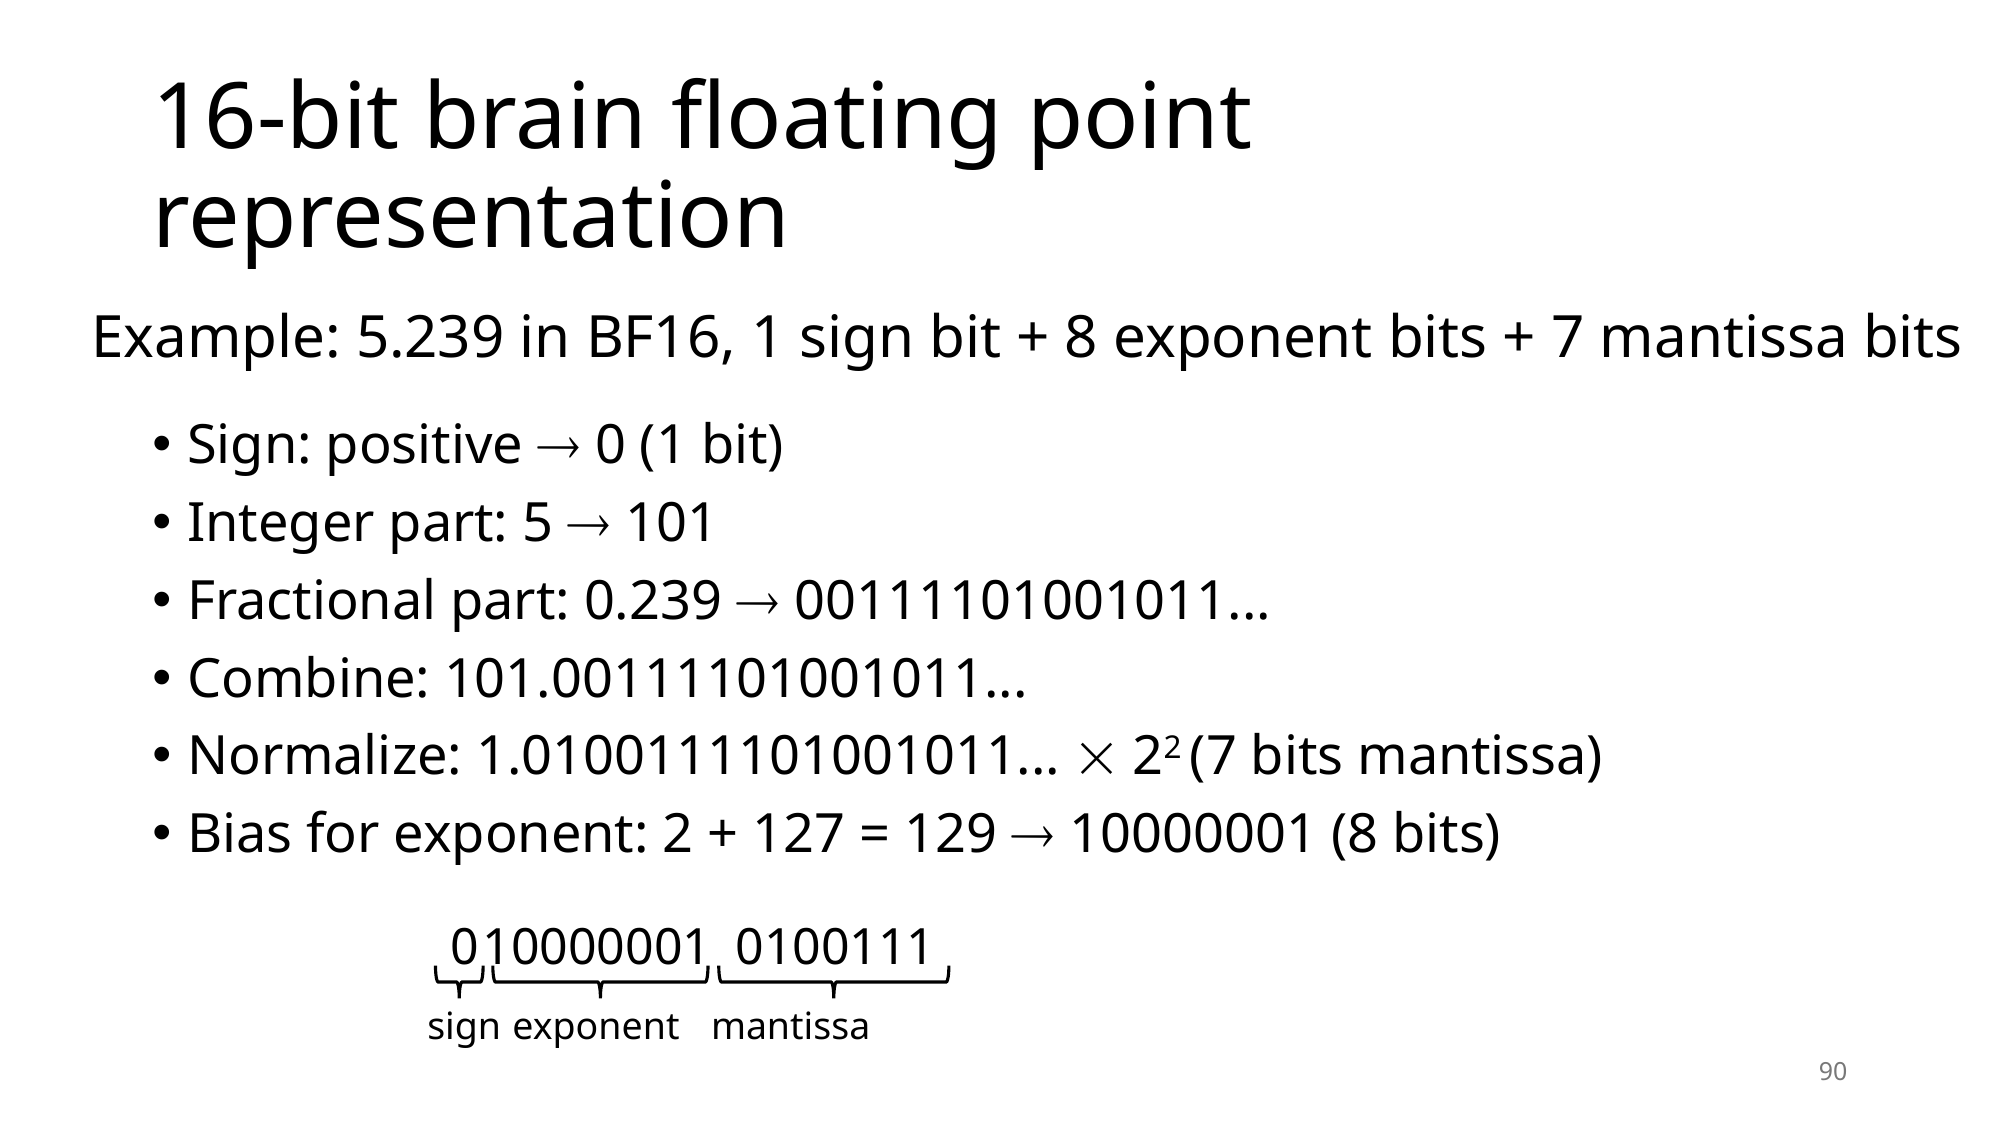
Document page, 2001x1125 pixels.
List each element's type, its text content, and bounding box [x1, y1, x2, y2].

list Sign: positive  0 (1 bit) Integer part: 5  101 Fractional part: 0.239  00111101001011... Combine: 101.00111101001011... Normalize: 1.0100111101001011...  22 (7 bits mantissa) Bias for exponent: 2 + 127 = 129  10000001 (8 bits) [137, 409, 1863, 876]
title 16-bit brain floating point representation [137, 59, 1863, 278]
text_box Example: 5.239 in BF16, 1 sign bit + 8 exponent bits + 7 mantissa bits [76, 291, 1979, 377]
slide_number 90 [1412, 1042, 1863, 1103]
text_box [415, 906, 950, 1056]
